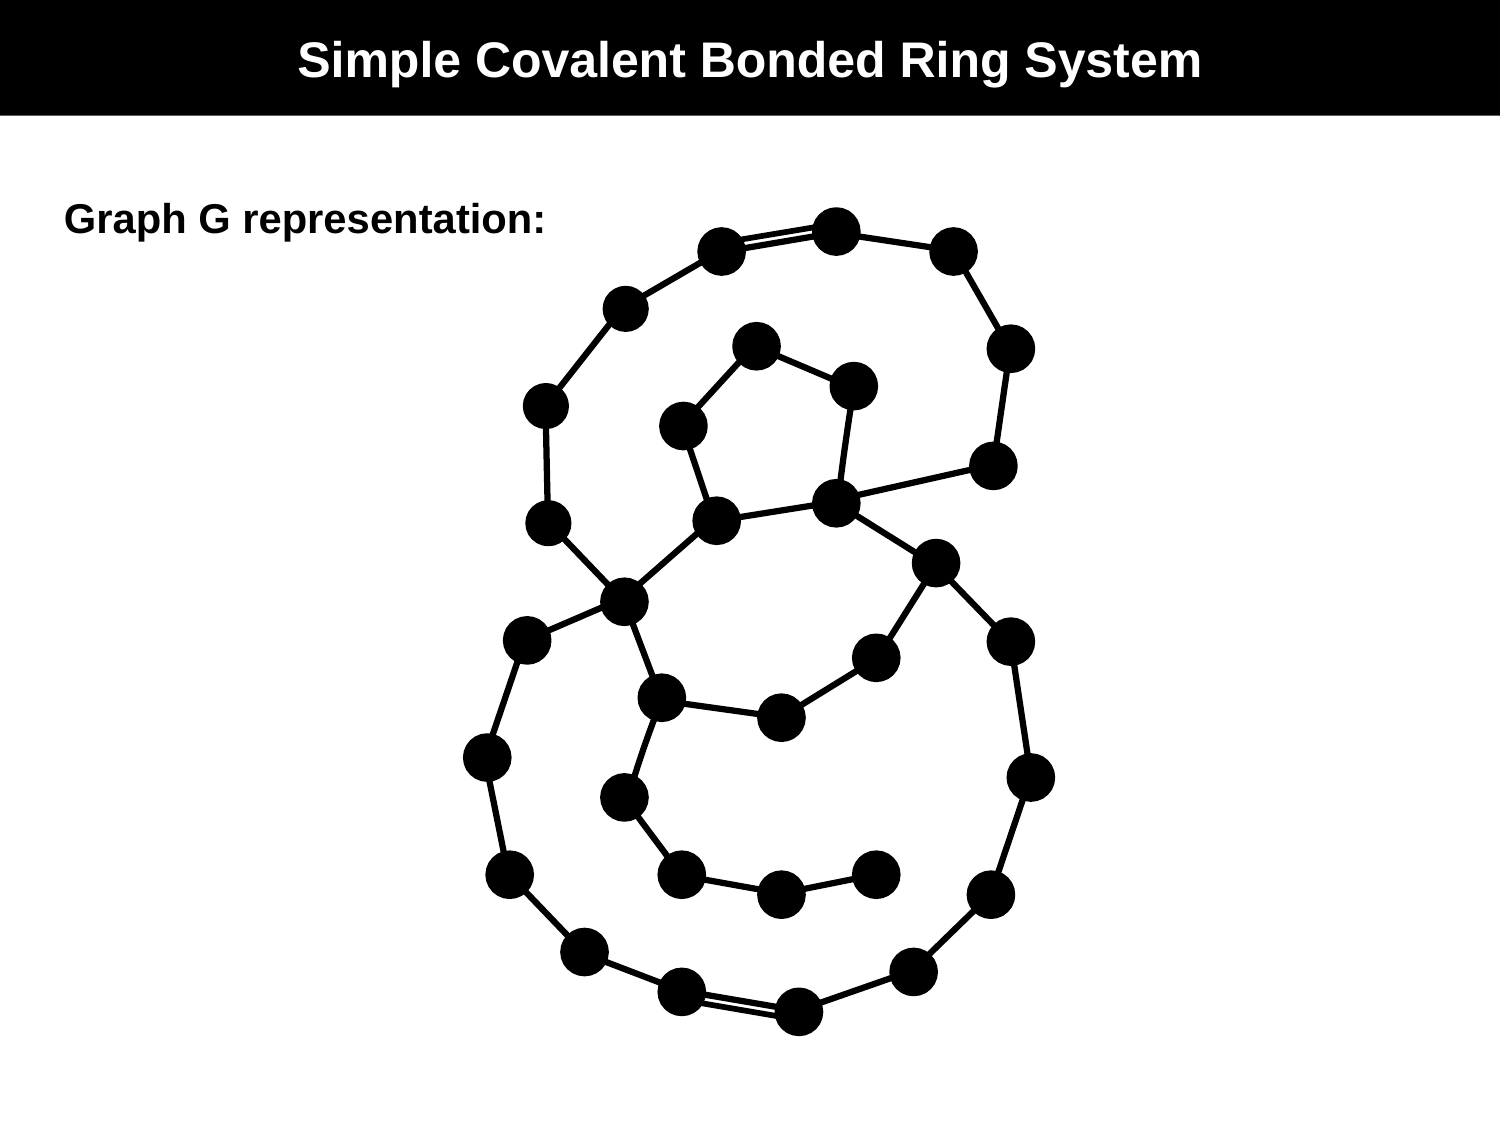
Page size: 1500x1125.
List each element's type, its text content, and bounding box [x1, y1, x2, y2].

text_box Simple Covalent Bonded Ring System [0, 0, 1500, 116]
text_box Graph G representation: [49, 184, 562, 250]
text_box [465, 210, 1053, 1034]
